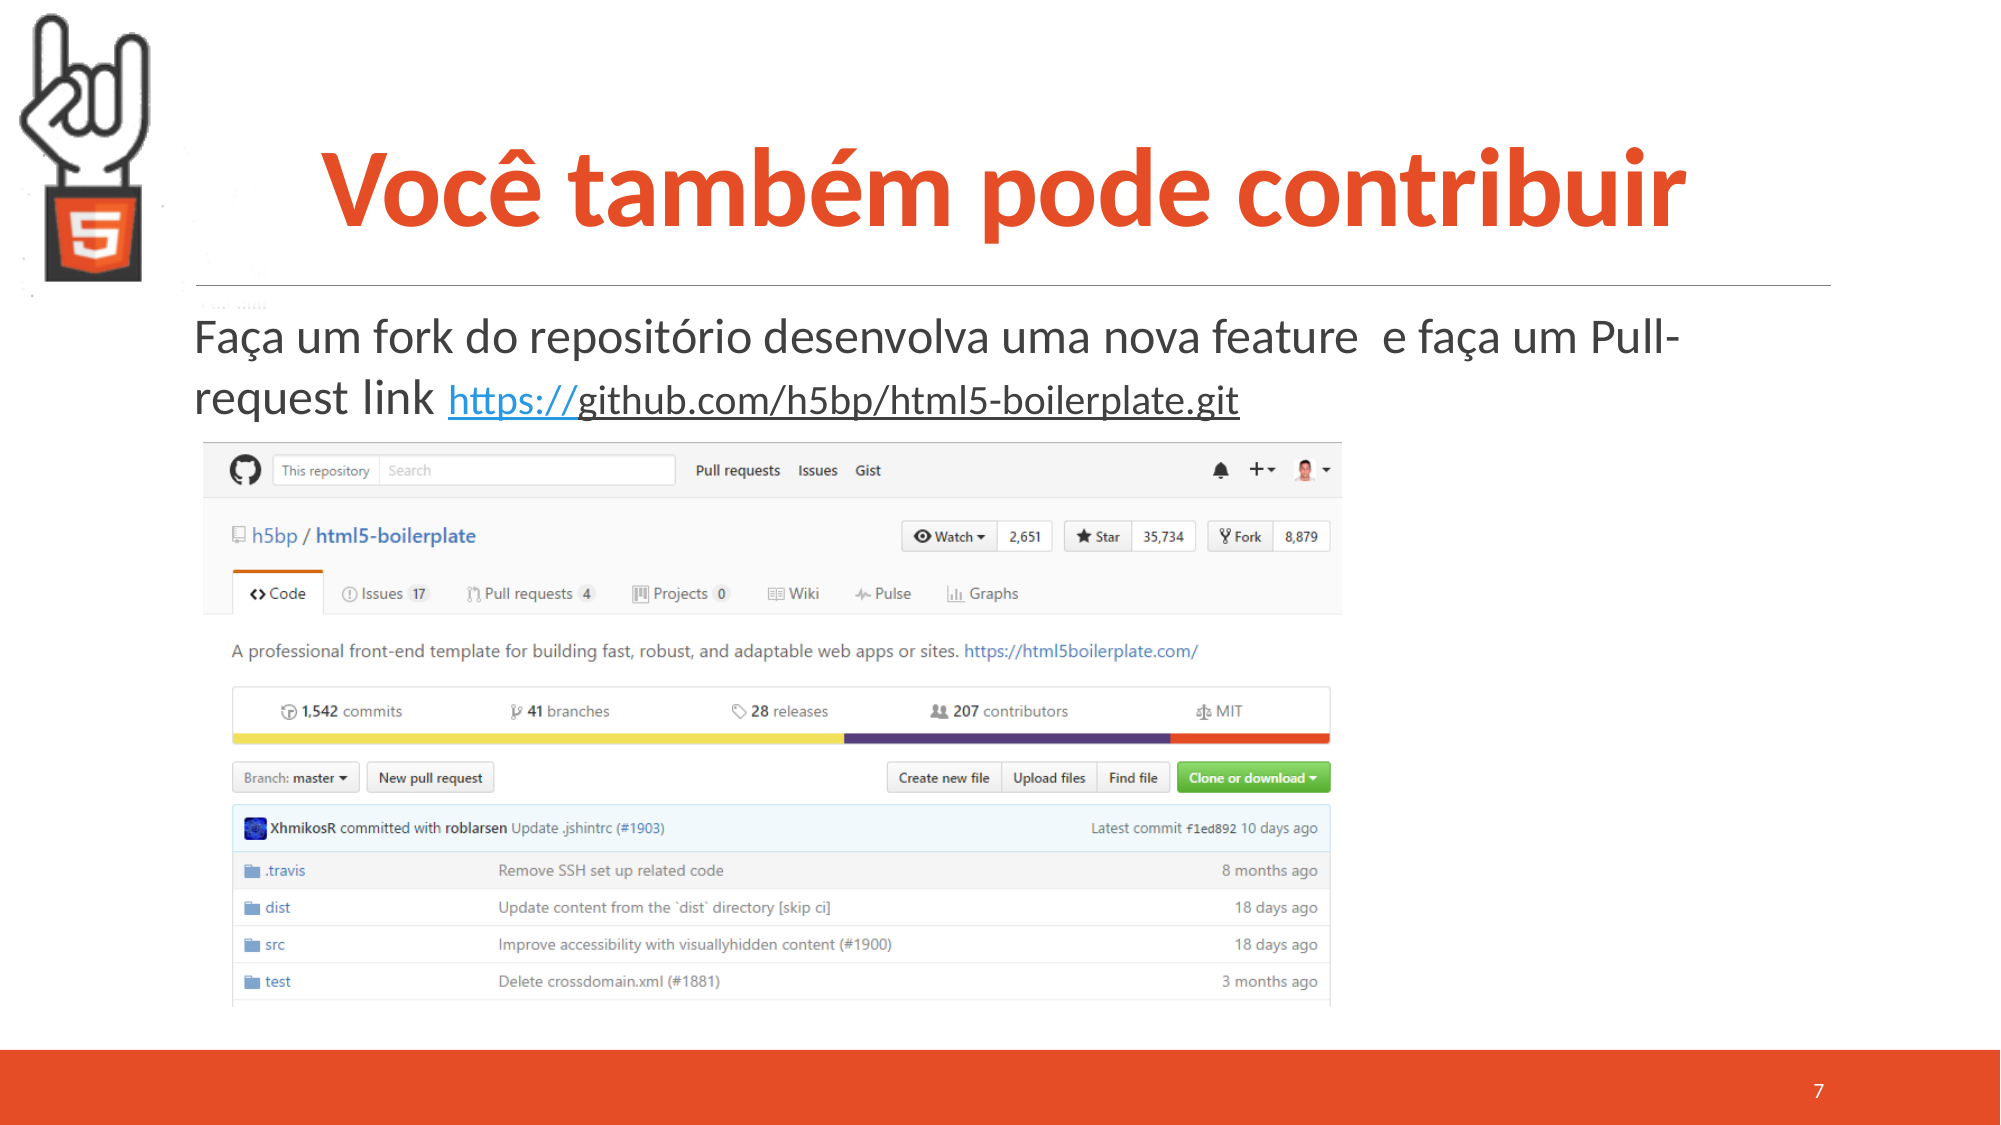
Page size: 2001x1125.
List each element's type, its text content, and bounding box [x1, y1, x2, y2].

title Você também pode contribuir [300, 53, 1710, 257]
slide_number 7 [1624, 1059, 1840, 1120]
list Faça um fork do repositório desenvolva uma nova feature e faça um Pull-request link https://github.com/h5bp/html5-boilerplate.git [179, 302, 1830, 963]
picture [202, 441, 1343, 1008]
picture [0, 0, 269, 309]
